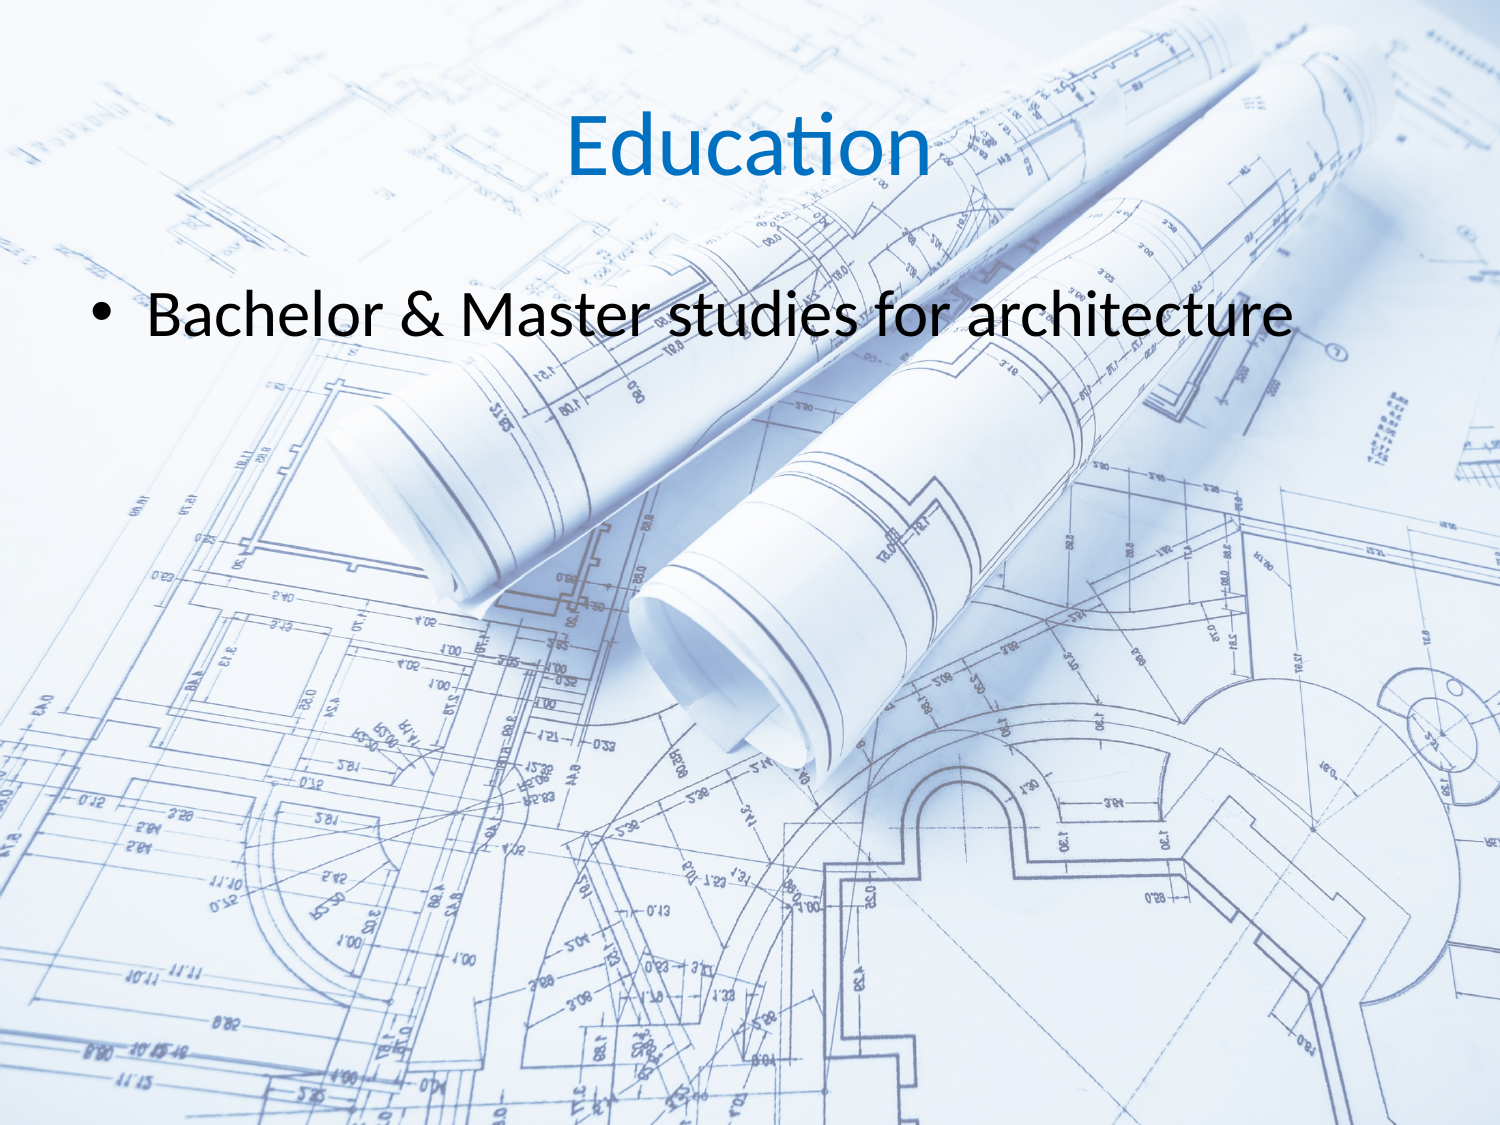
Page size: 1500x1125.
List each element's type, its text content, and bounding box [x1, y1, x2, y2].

list Bachelor & Master studies for architecture [75, 262, 1425, 1005]
title Education [75, 45, 1425, 233]
